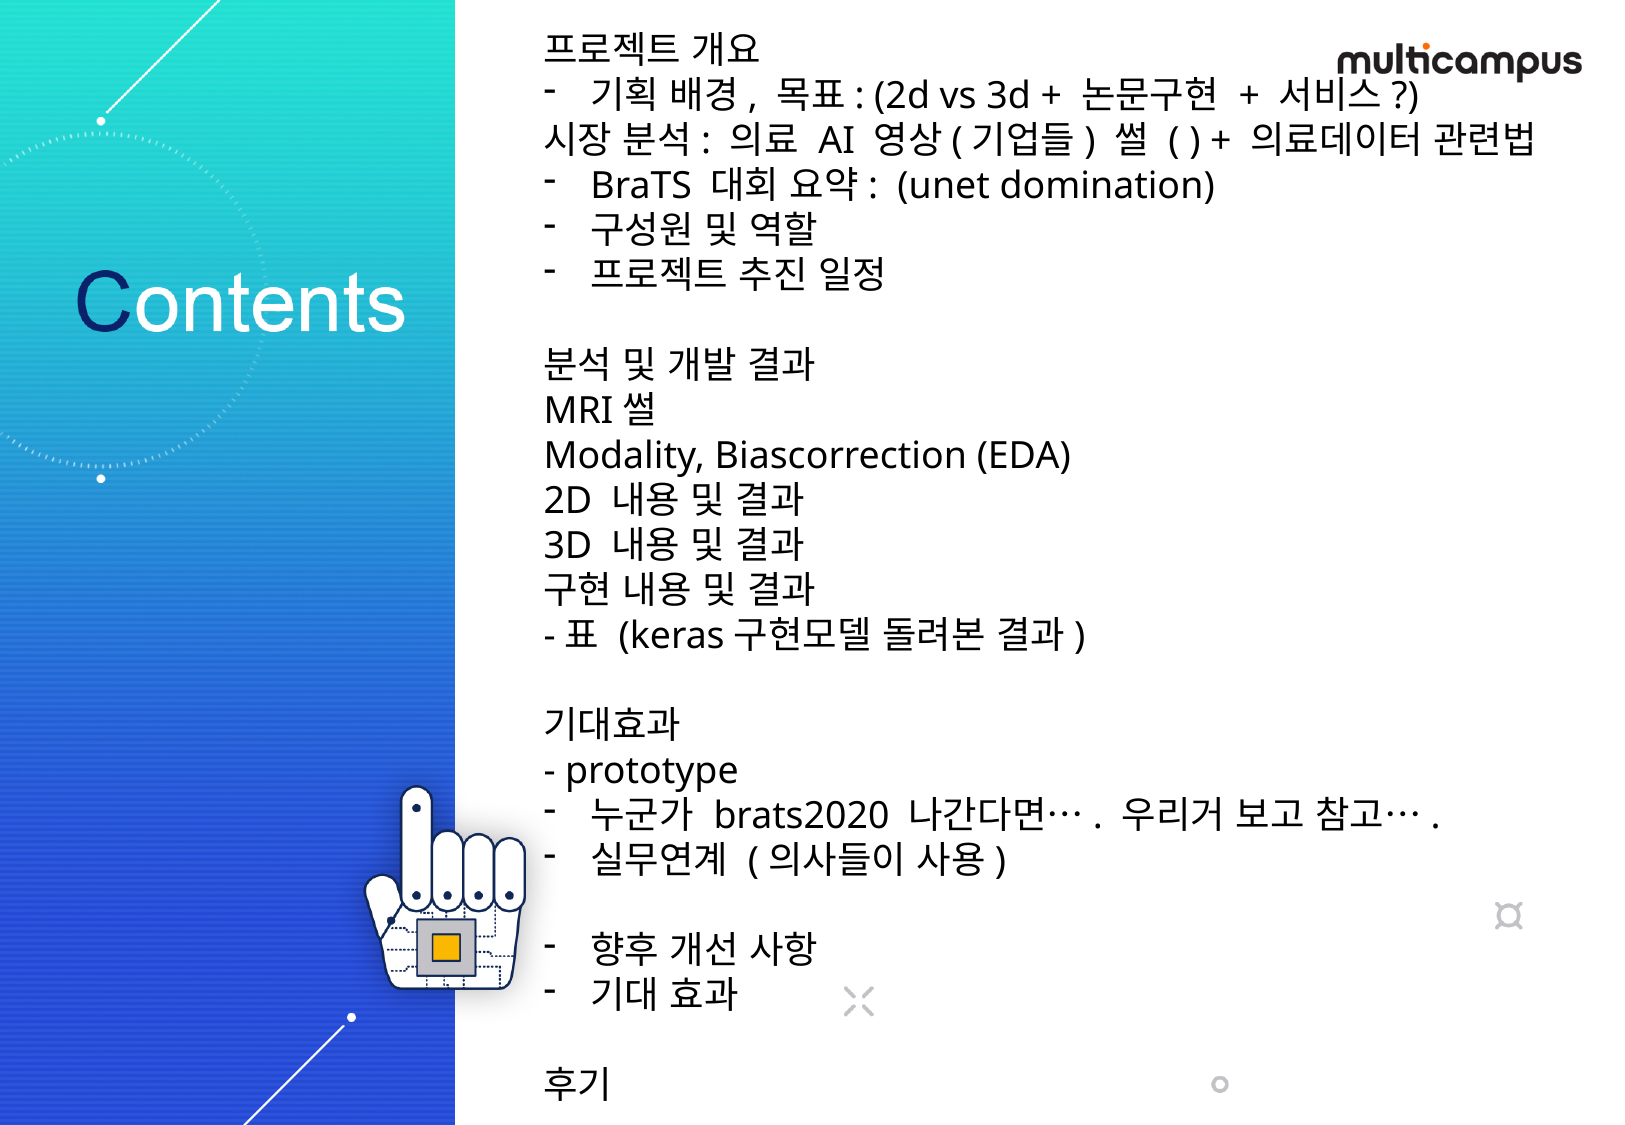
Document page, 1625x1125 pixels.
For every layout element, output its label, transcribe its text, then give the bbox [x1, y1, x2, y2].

picture [0, 0, 1625, 1125]
text_box 프로젝트 개요 기획 배경, 목표: (2d vs 3d + 논문구현 + 서비스?) 시장 분석: 의료 AI 영상(기업들) 썰 ( ) + 의료데이터 관련법 BraTS 대회 요약: (unet domination) 구성원 및 역할 프로젝트 추진 일정 분석 및 개발 결과 MRI썰 Modality, Biascorrection (EDA) 2D 내용 및 결과 3D 내용 및 결과 구현 내용 및 결과 -표 (keras구현모델 돌려본 결과) 기대효과 - prototype 누군가 brats2020 나간다면…. 우리거 보고 참고…. 실무연계 (의사들이 사용) 향후 개선 사항 기대 효과 후기 [528, 19, 1625, 1114]
